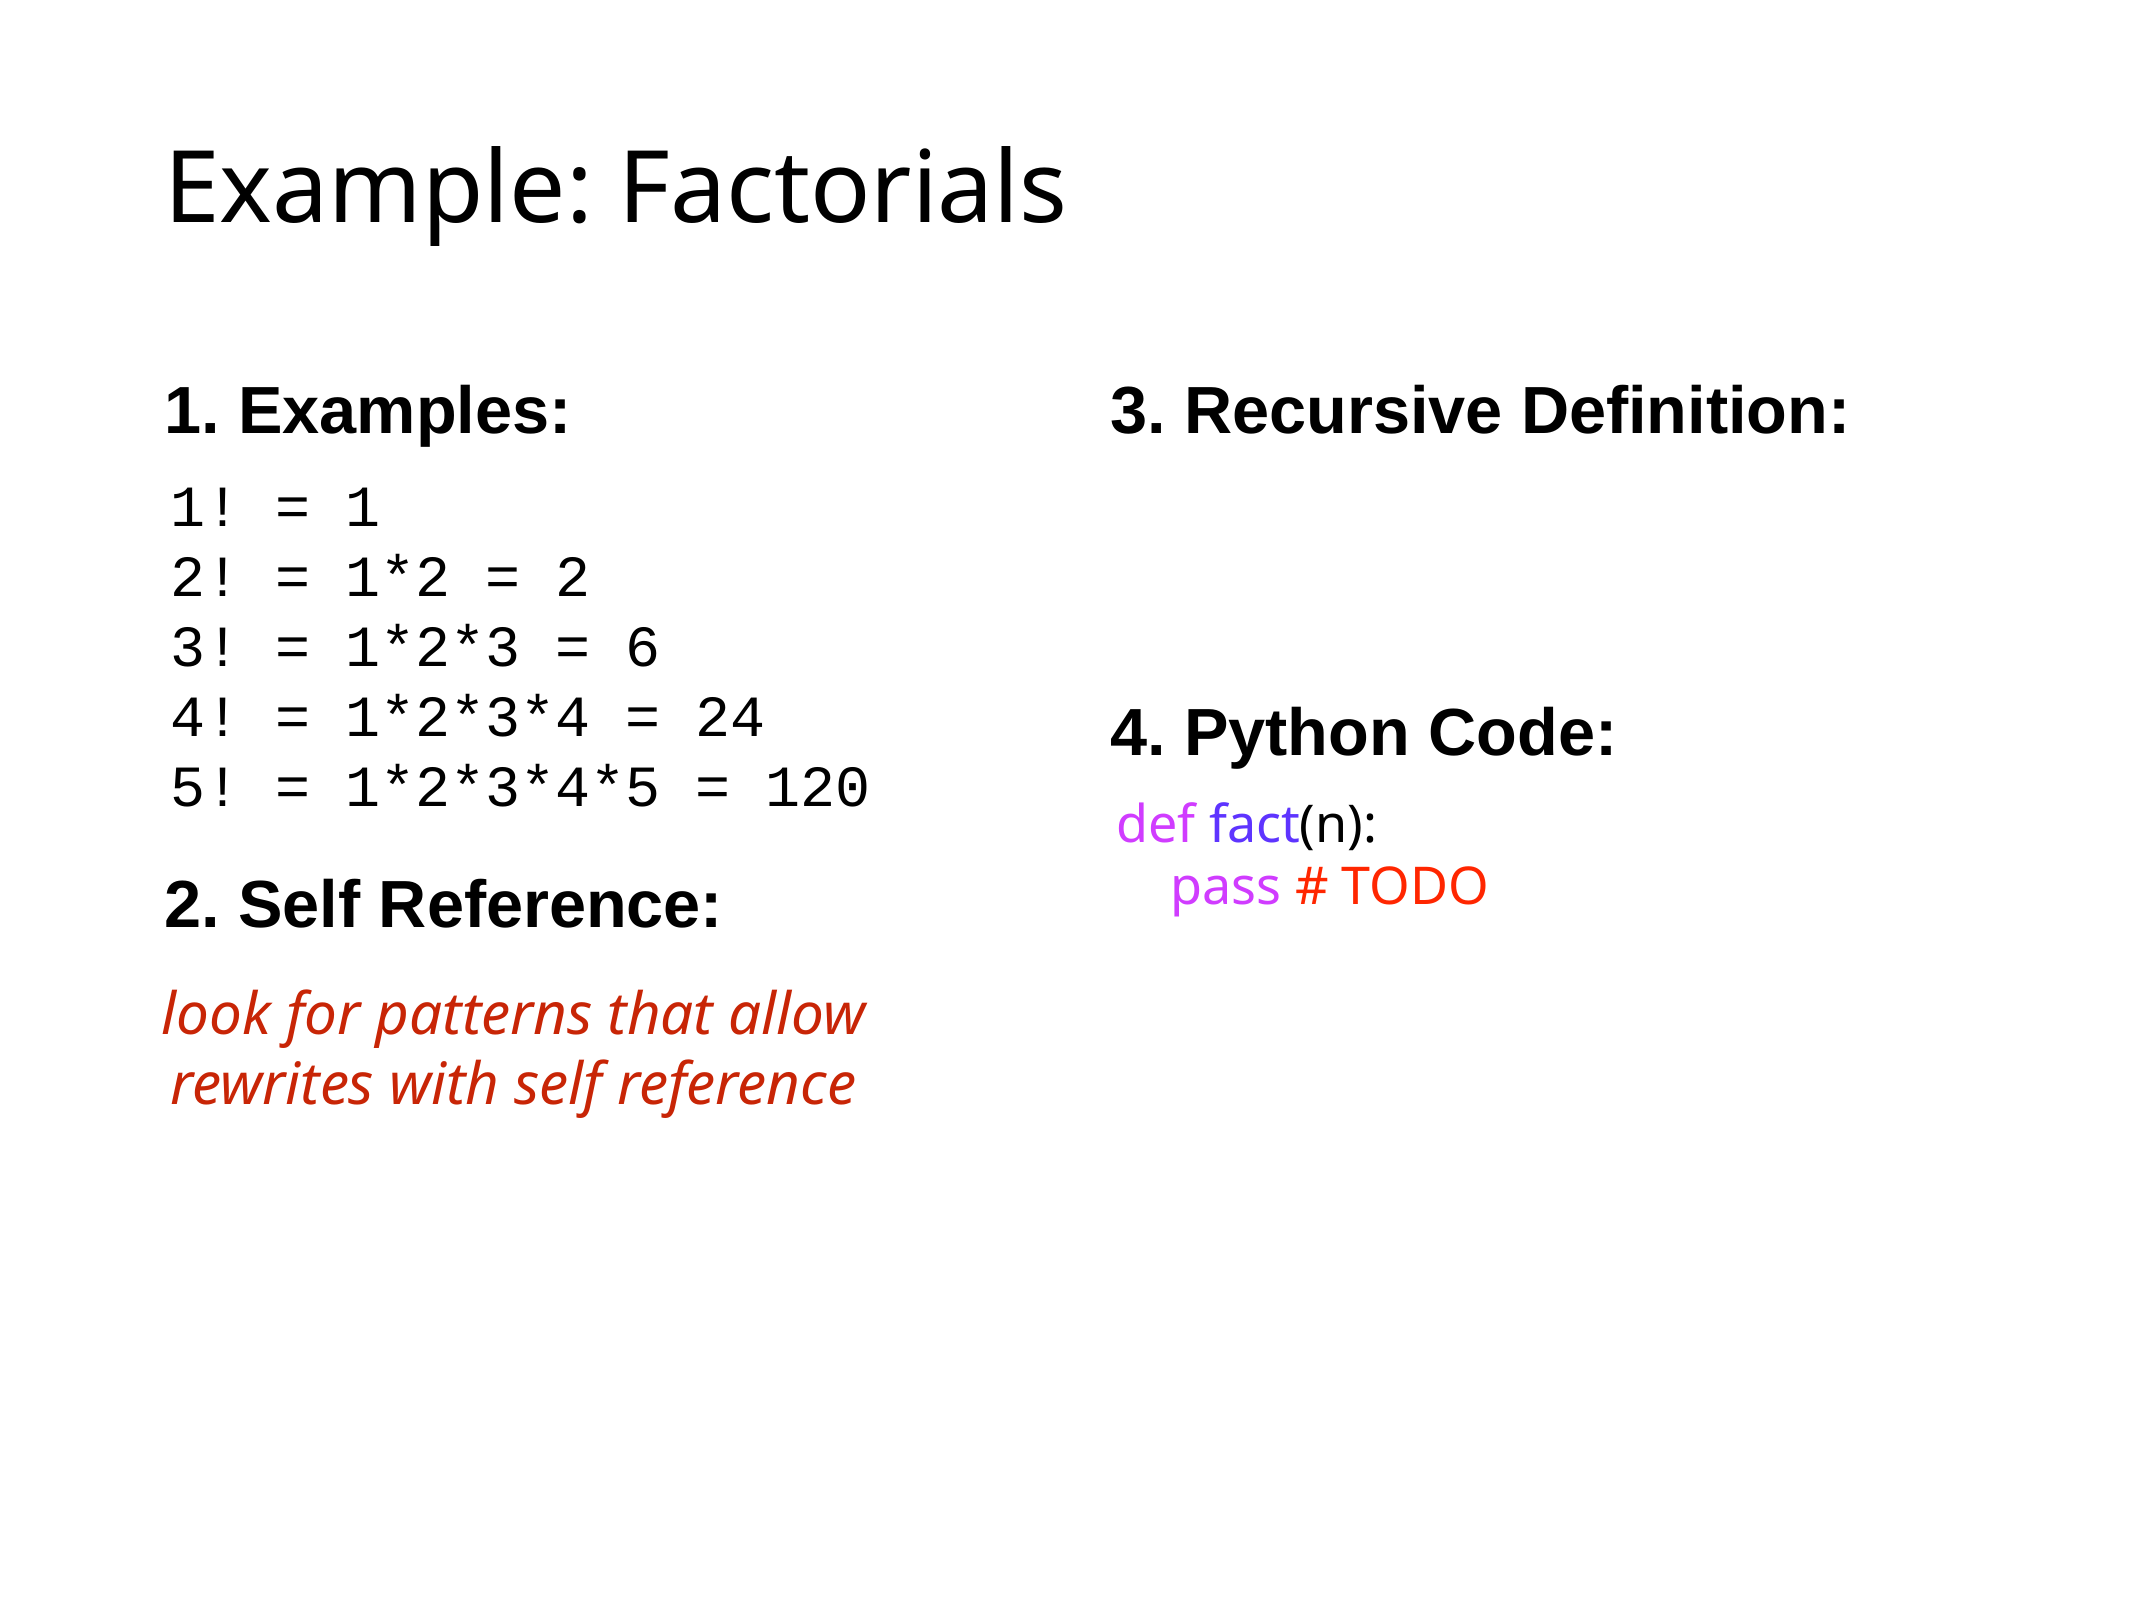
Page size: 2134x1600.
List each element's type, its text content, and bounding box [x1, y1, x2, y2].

text_box 2. Self Reference: [156, 852, 965, 975]
title Example: Factorials [156, 112, 1978, 252]
text_box 1! = 1 2! = 1*2 = 2 3! = 1*2*3 = 6 4! = 1*2*3*4 = 24 5! = 1*2*3*4*5 = 120 [162, 459, 880, 826]
text_box def fact(n): pass # TODO [1107, 781, 2101, 924]
text_box 4. Python Code: [1102, 680, 2066, 803]
text_box look for patterns that allow rewrites with self reference [153, 967, 874, 1125]
text_box 3. Recursive Definition: [1102, 358, 2066, 481]
text_box 1. Examples: [156, 358, 965, 481]
